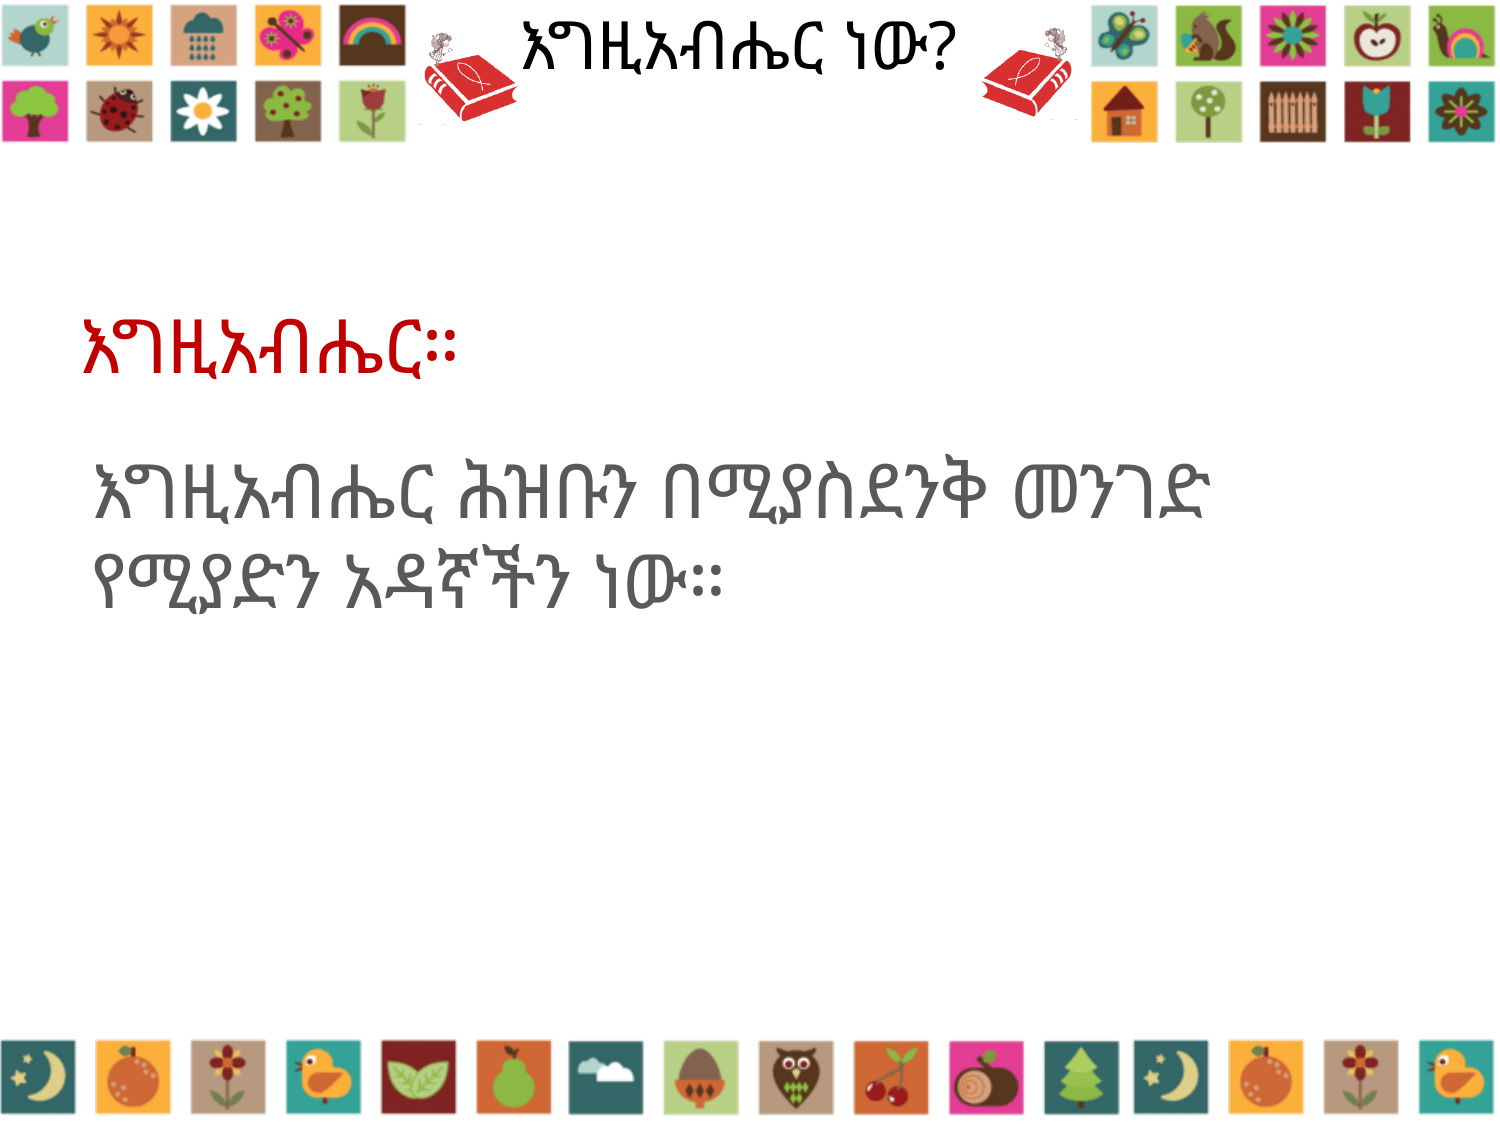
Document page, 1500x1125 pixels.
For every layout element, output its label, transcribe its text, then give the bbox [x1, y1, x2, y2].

text_box እግዚአብሔር ነው? [414, 0, 1080, 91]
text_box እግዚአብሔር ሕዝቡን በሚያስደንቅ መንገድ የሚያድን አዳኛችን ነው። [76, 436, 1424, 632]
picture [0, 3, 550, 150]
text_box እግዚአብሔር። [64, 290, 1412, 396]
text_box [0, 1028, 1500, 1118]
picture [950, 3, 1500, 150]
